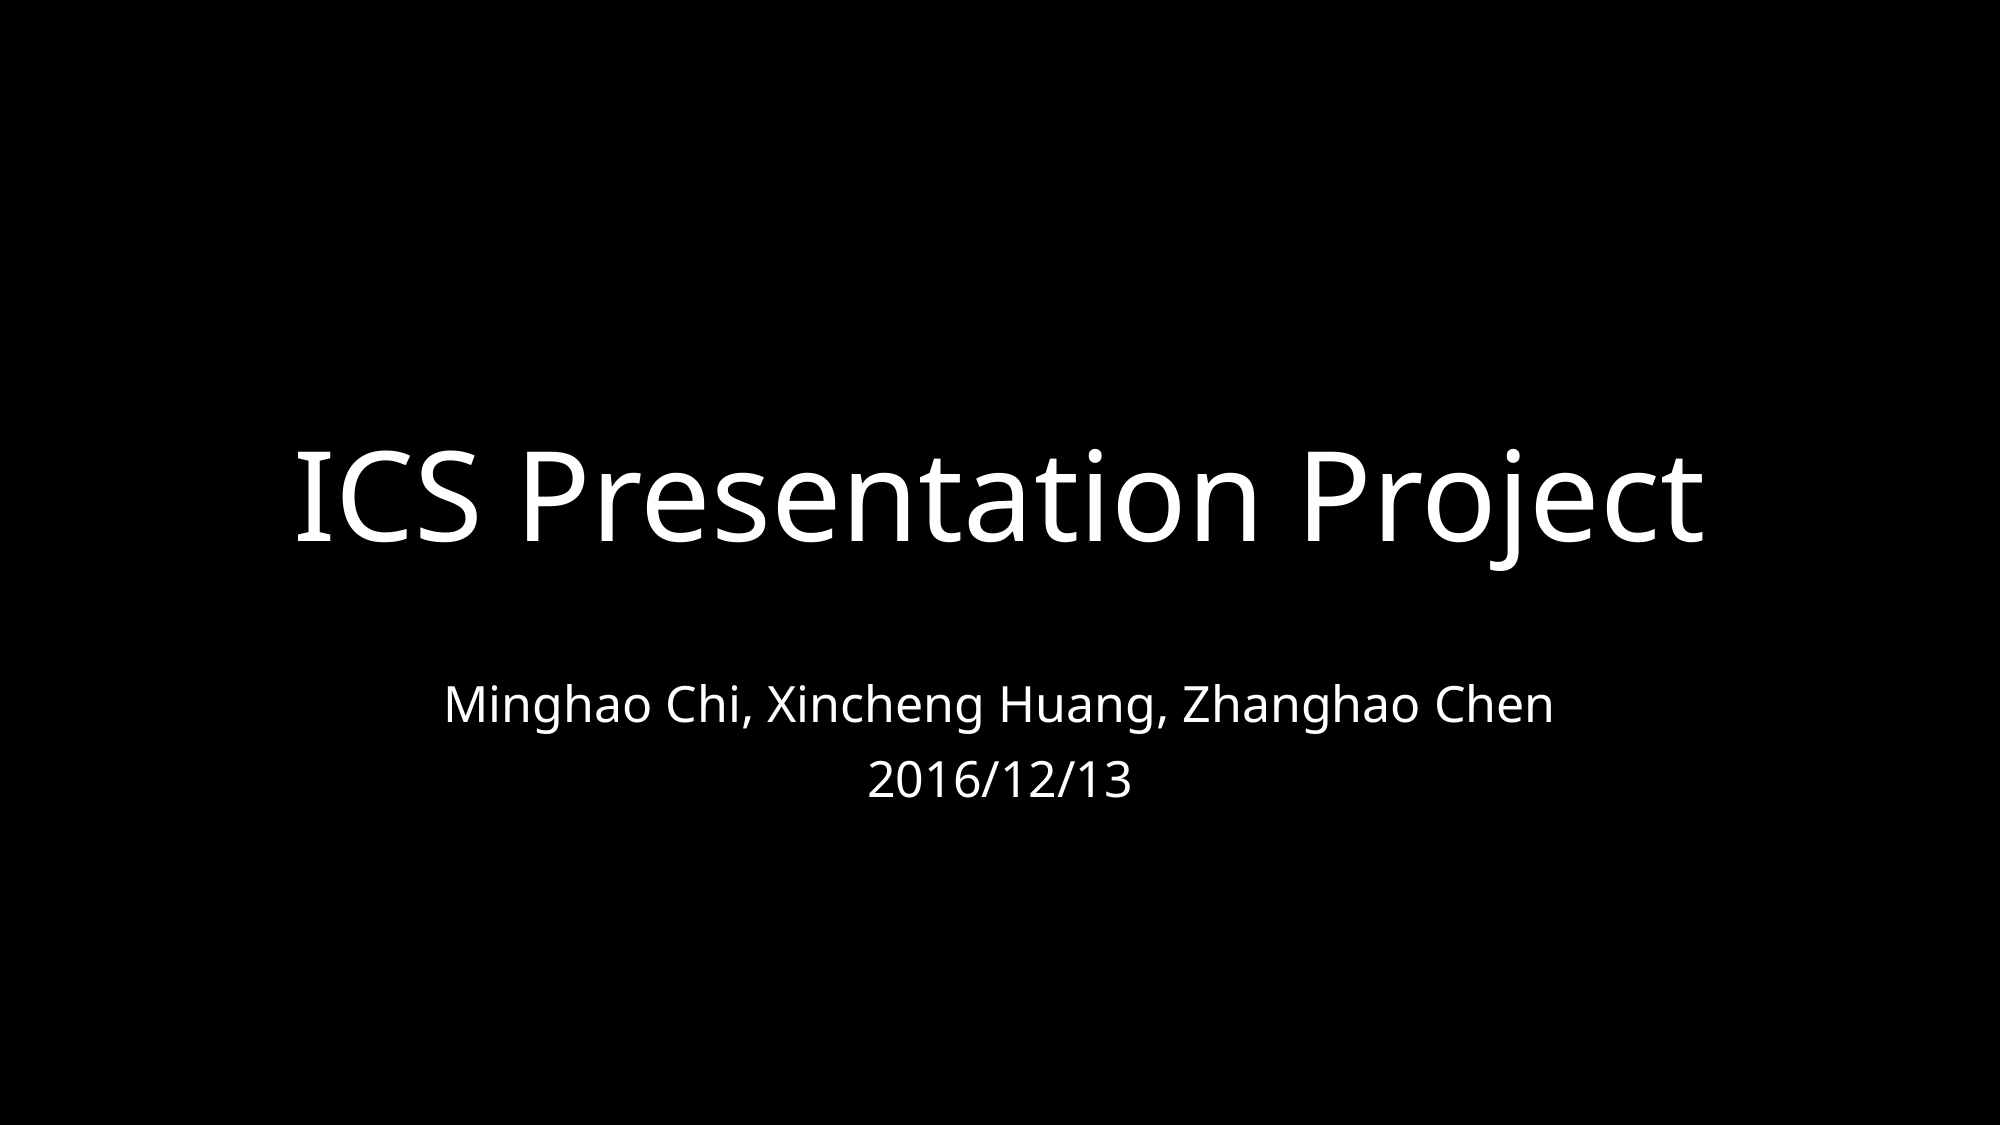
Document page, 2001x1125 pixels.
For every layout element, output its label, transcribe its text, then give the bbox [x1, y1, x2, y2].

subtitle Minghao Chi, Xincheng Huang, Zhanghao Chen 2016/12/13 [249, 590, 1750, 863]
title ICS Presentation Project [249, 184, 1750, 576]
